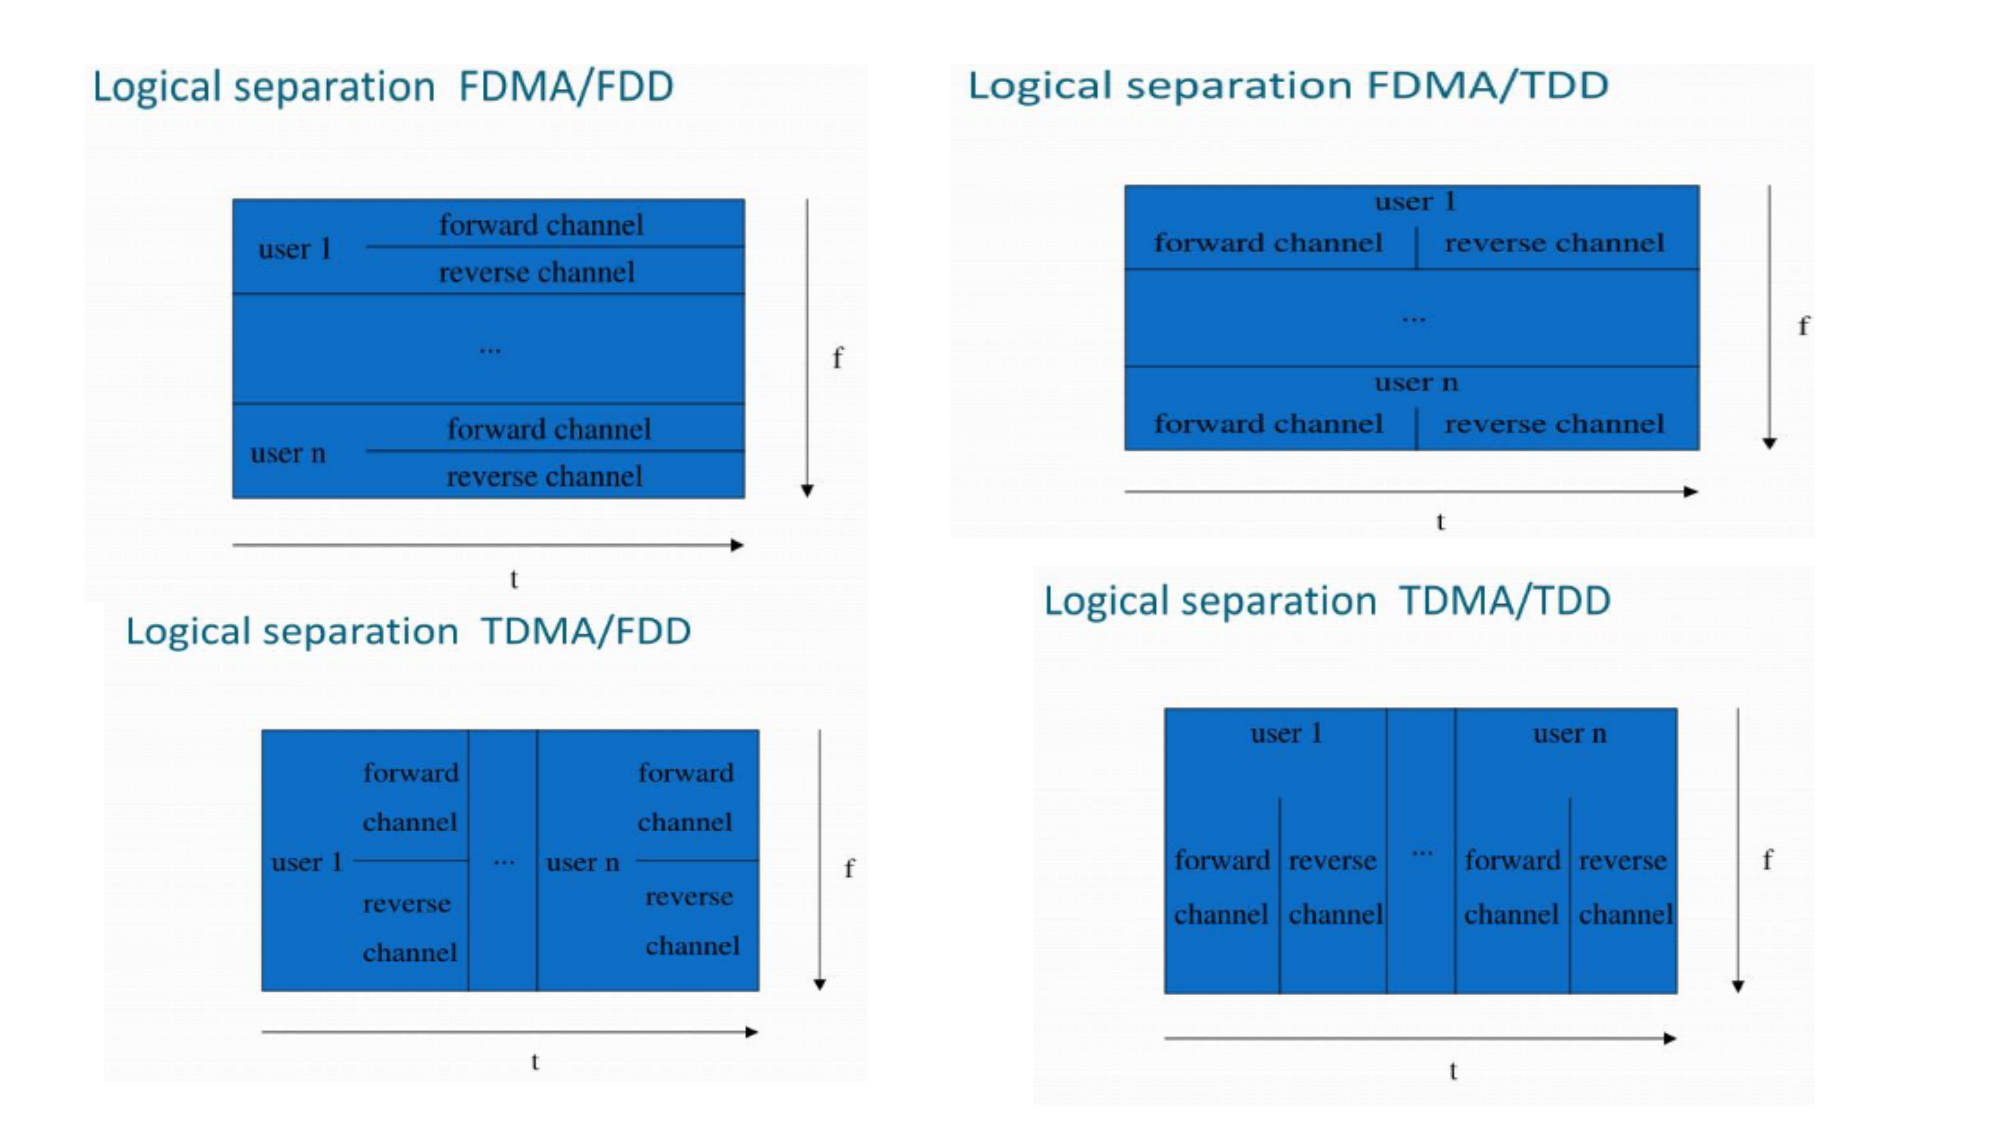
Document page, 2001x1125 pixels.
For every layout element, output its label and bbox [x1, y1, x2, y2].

picture [85, 63, 868, 1082]
picture [950, 63, 1815, 538]
picture [1033, 566, 1815, 1106]
